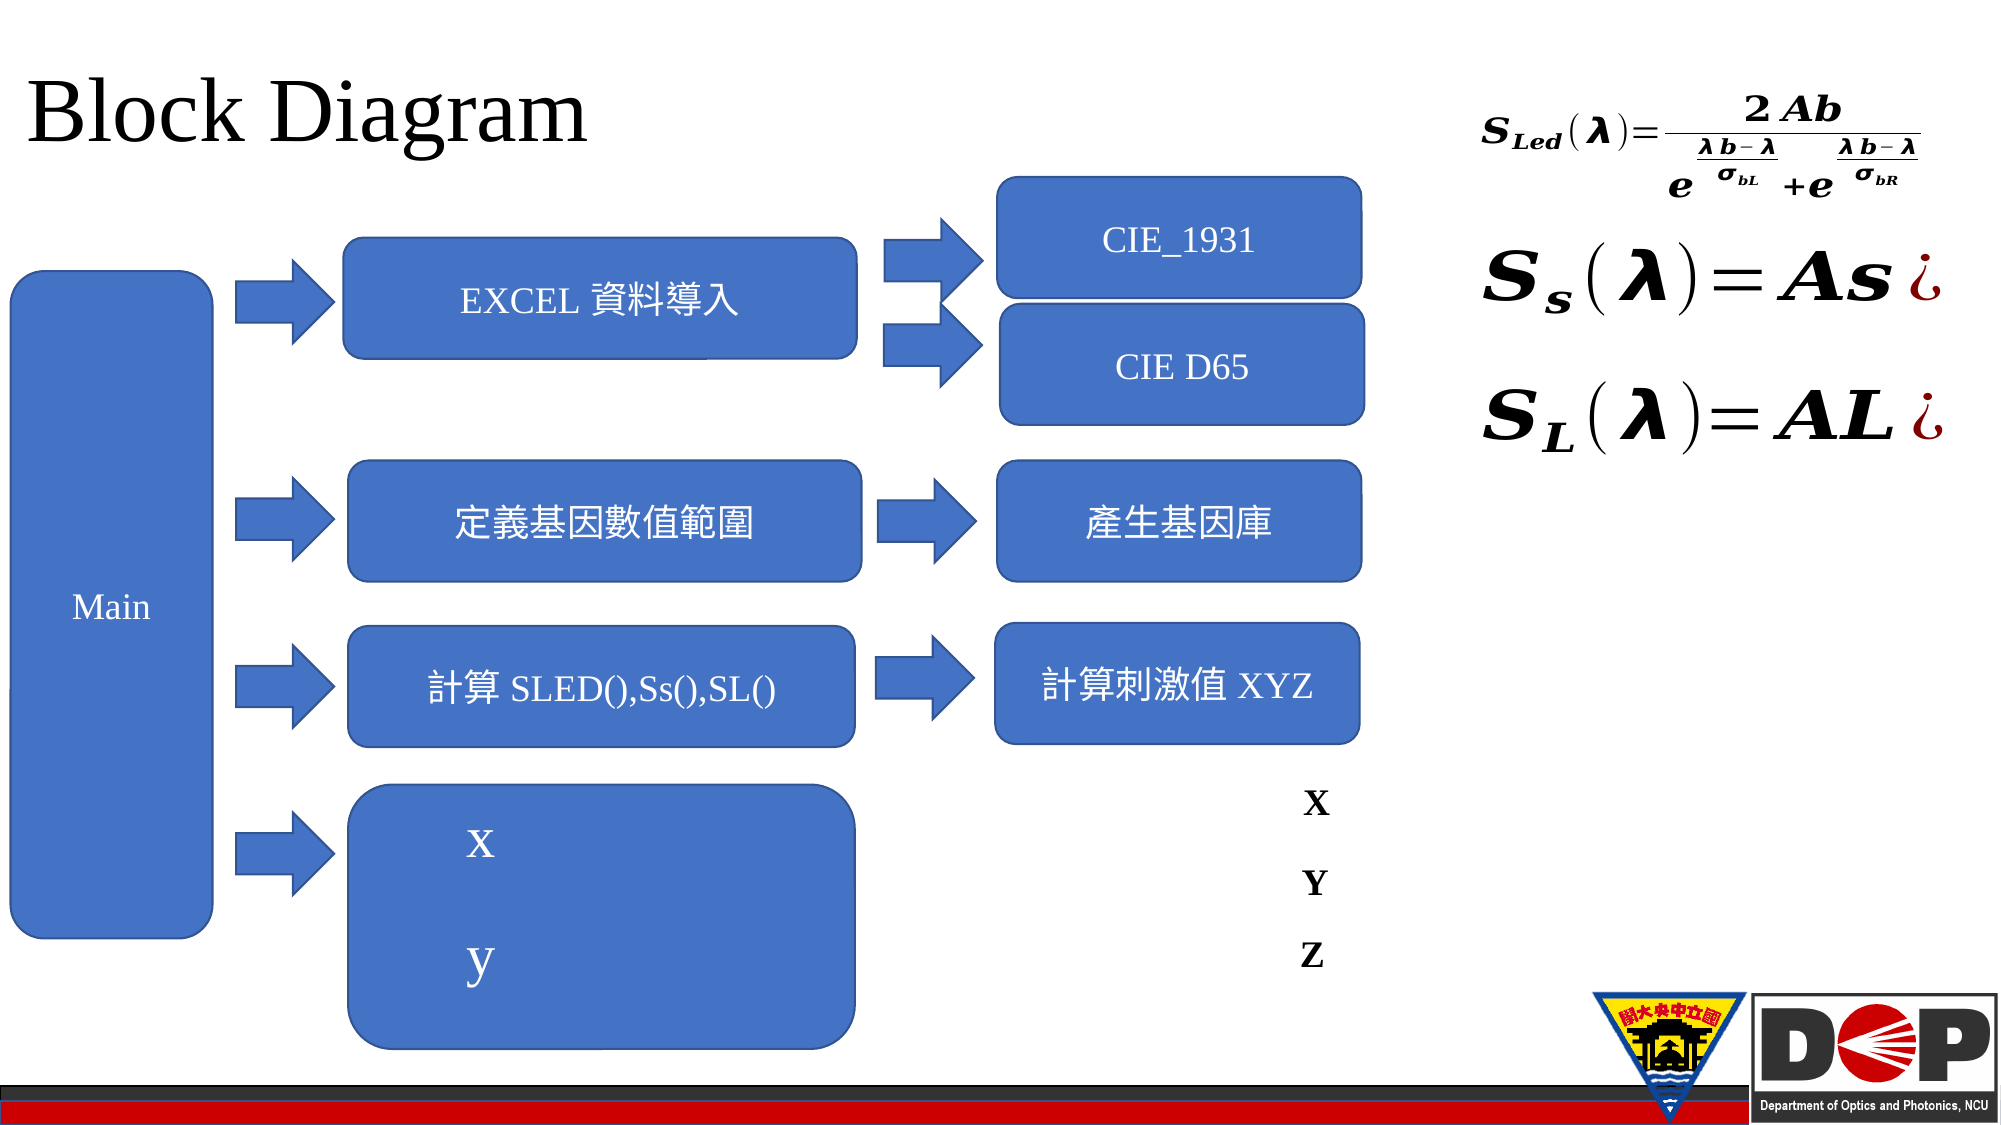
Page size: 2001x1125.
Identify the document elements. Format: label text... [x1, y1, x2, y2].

text_box EXCEL資料導入 [342, 236, 858, 360]
text_box [235, 809, 336, 898]
text_box [235, 642, 336, 731]
text_box [347, 783, 856, 1051]
text_box [235, 258, 336, 346]
text_box [235, 475, 336, 563]
text_box CIE_1931 [996, 221, 1363, 300]
text_box [874, 634, 976, 722]
title Block Diagram [11, 3, 1736, 221]
text_box 定義基因數值範圍 [347, 459, 863, 583]
text_box [882, 301, 984, 389]
text_box [876, 477, 978, 565]
text_box 產生基因庫 [996, 459, 1363, 583]
text_box 計算刺激值XYZ [994, 621, 1361, 746]
text_box [883, 221, 985, 303]
picture [1569, 903, 2000, 1125]
text_box CIE D65 [998, 302, 1366, 426]
text_box Main [9, 270, 214, 940]
